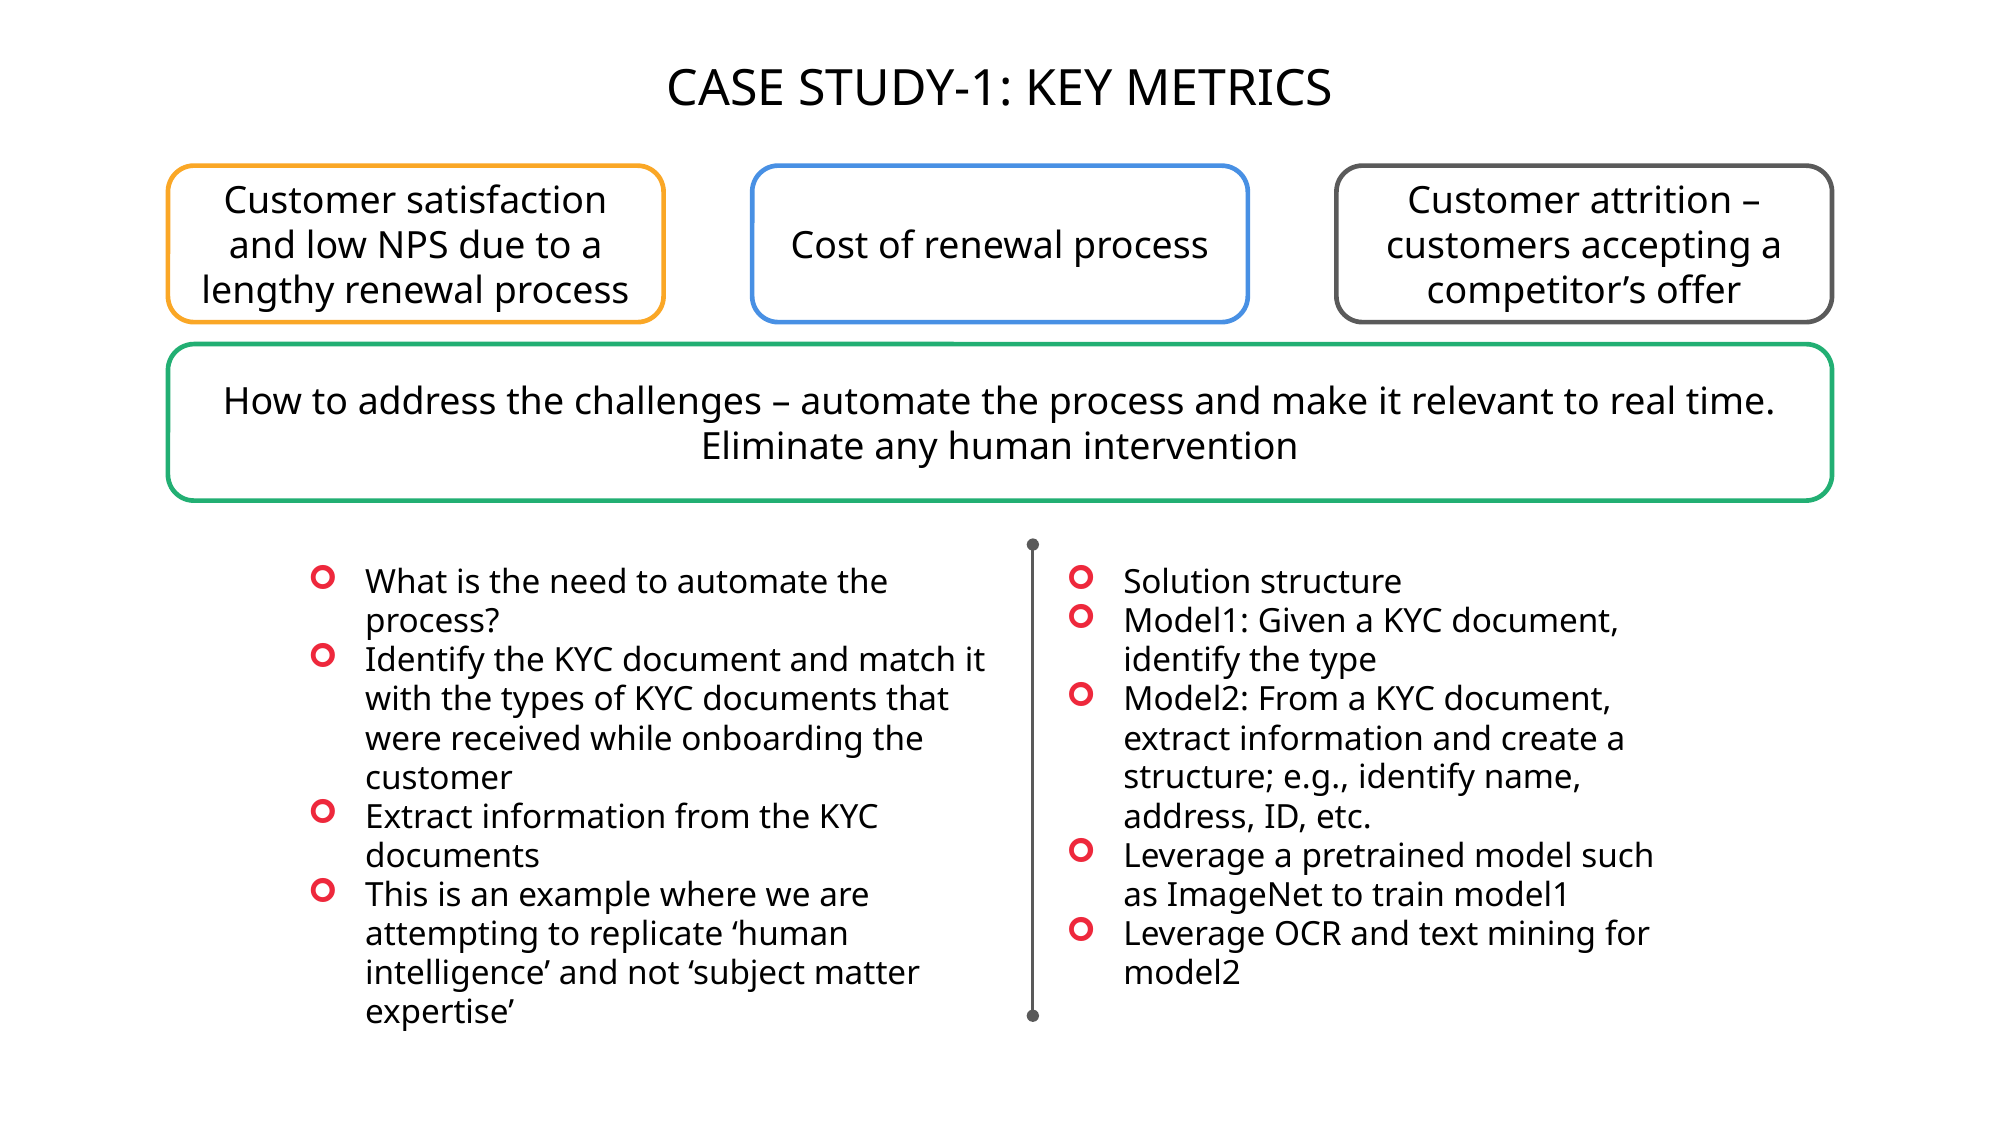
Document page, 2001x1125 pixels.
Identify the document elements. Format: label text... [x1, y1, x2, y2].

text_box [292, 544, 1708, 1016]
text_box CASE STUDY-1: KEY METRICS [252, 47, 1748, 123]
text_box Customer satisfaction and low NPS due to a lengthy renewal process [167, 165, 664, 323]
text_box How to address the challenges – automate the process and make it relevant to real time. Eliminate any human intervention [167, 344, 1833, 501]
text_box Customer attrition – customers accepting a competitor’s offer [1336, 165, 1833, 323]
text_box Cost of renewal process [752, 165, 1248, 323]
